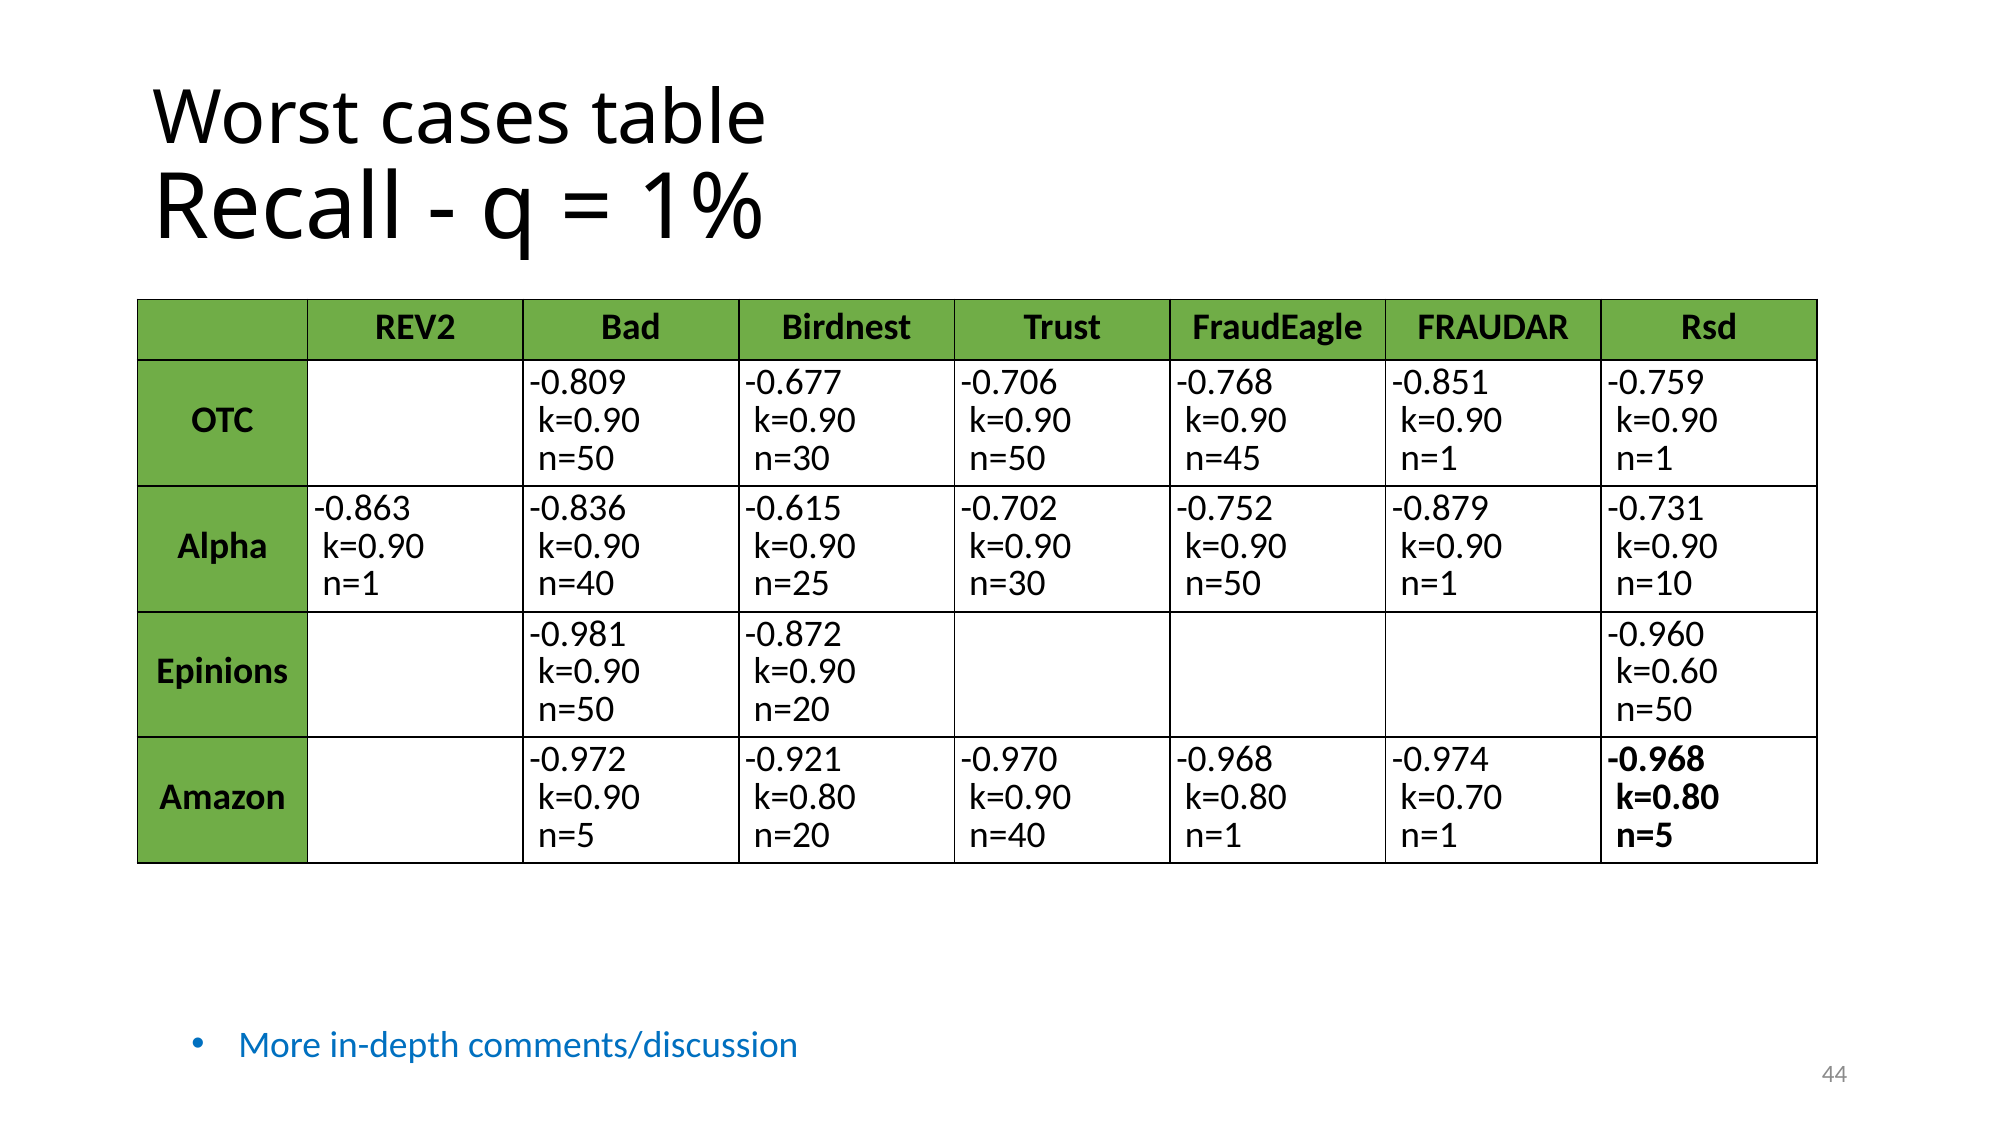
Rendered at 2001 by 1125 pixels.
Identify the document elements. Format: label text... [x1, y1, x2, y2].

table_cell [308, 361, 522, 485]
table_cell -0.974 k=0.70 n=1 [1386, 738, 1600, 862]
table_header FraudEagle [1171, 300, 1385, 359]
table_header Rsd [1602, 300, 1816, 359]
table_cell -0.768 k=0.90 n=45 [1171, 361, 1385, 485]
title Worst cases table Recall - q = 1% [137, 59, 1863, 278]
table_cell -0.879 k=0.90 n=1 [1386, 487, 1600, 611]
table_header Trust [955, 300, 1169, 359]
table_cell -0.968 k=0.80 n=5 [1602, 738, 1816, 862]
table_cell [308, 738, 522, 862]
table_cell -0.731 k=0.90 n=10 [1602, 487, 1816, 611]
table_cell -0.809 k=0.90 n=50 [524, 361, 738, 485]
table_header REV2 [308, 300, 522, 359]
table_cell [308, 613, 522, 736]
table_cell [1171, 613, 1385, 736]
table_cell -0.960 k=0.60 n=50 [1602, 613, 1816, 736]
table_header FRAUDAR [1386, 300, 1600, 359]
table_cell OTC [138, 361, 307, 485]
table_cell -0.615 k=0.90 n=25 [740, 487, 954, 611]
table_cell -0.921 k=0.80 n=20 [740, 738, 954, 862]
table_cell -0.752 k=0.90 n=50 [1171, 487, 1385, 611]
table_cell -0.863 k=0.90 n=1 [308, 487, 522, 611]
table_cell -0.981 k=0.90 n=50 [524, 613, 738, 736]
text_box More in-depth comments/discussion [176, 1012, 815, 1073]
table_header Birdnest [740, 300, 954, 359]
table_cell -0.972 k=0.90 n=5 [524, 738, 738, 862]
table_cell -0.677 k=0.90 n=30 [740, 361, 954, 485]
table_cell -0.970 k=0.90 n=40 [955, 738, 1169, 862]
table_cell -0.968 k=0.80 n=1 [1171, 738, 1385, 862]
table_cell Epinions [138, 613, 307, 736]
table_cell -0.851 k=0.90 n=1 [1386, 361, 1600, 485]
table_header Bad [524, 300, 738, 359]
table_cell [955, 613, 1169, 736]
table_cell -0.872 k=0.90 n=20 [740, 613, 954, 736]
table_header [138, 300, 307, 359]
table_cell Amazon [138, 738, 307, 862]
slide_number 44 [1412, 1042, 1863, 1103]
table_cell Alpha [138, 487, 307, 611]
table_cell -0.759 k=0.90 n=1 [1602, 361, 1816, 485]
table_cell -0.836 k=0.90 n=40 [524, 487, 738, 611]
table_cell [1386, 613, 1600, 736]
table_cell -0.706 k=0.90 n=50 [955, 361, 1169, 485]
table_cell -0.702 k=0.90 n=30 [955, 487, 1169, 611]
